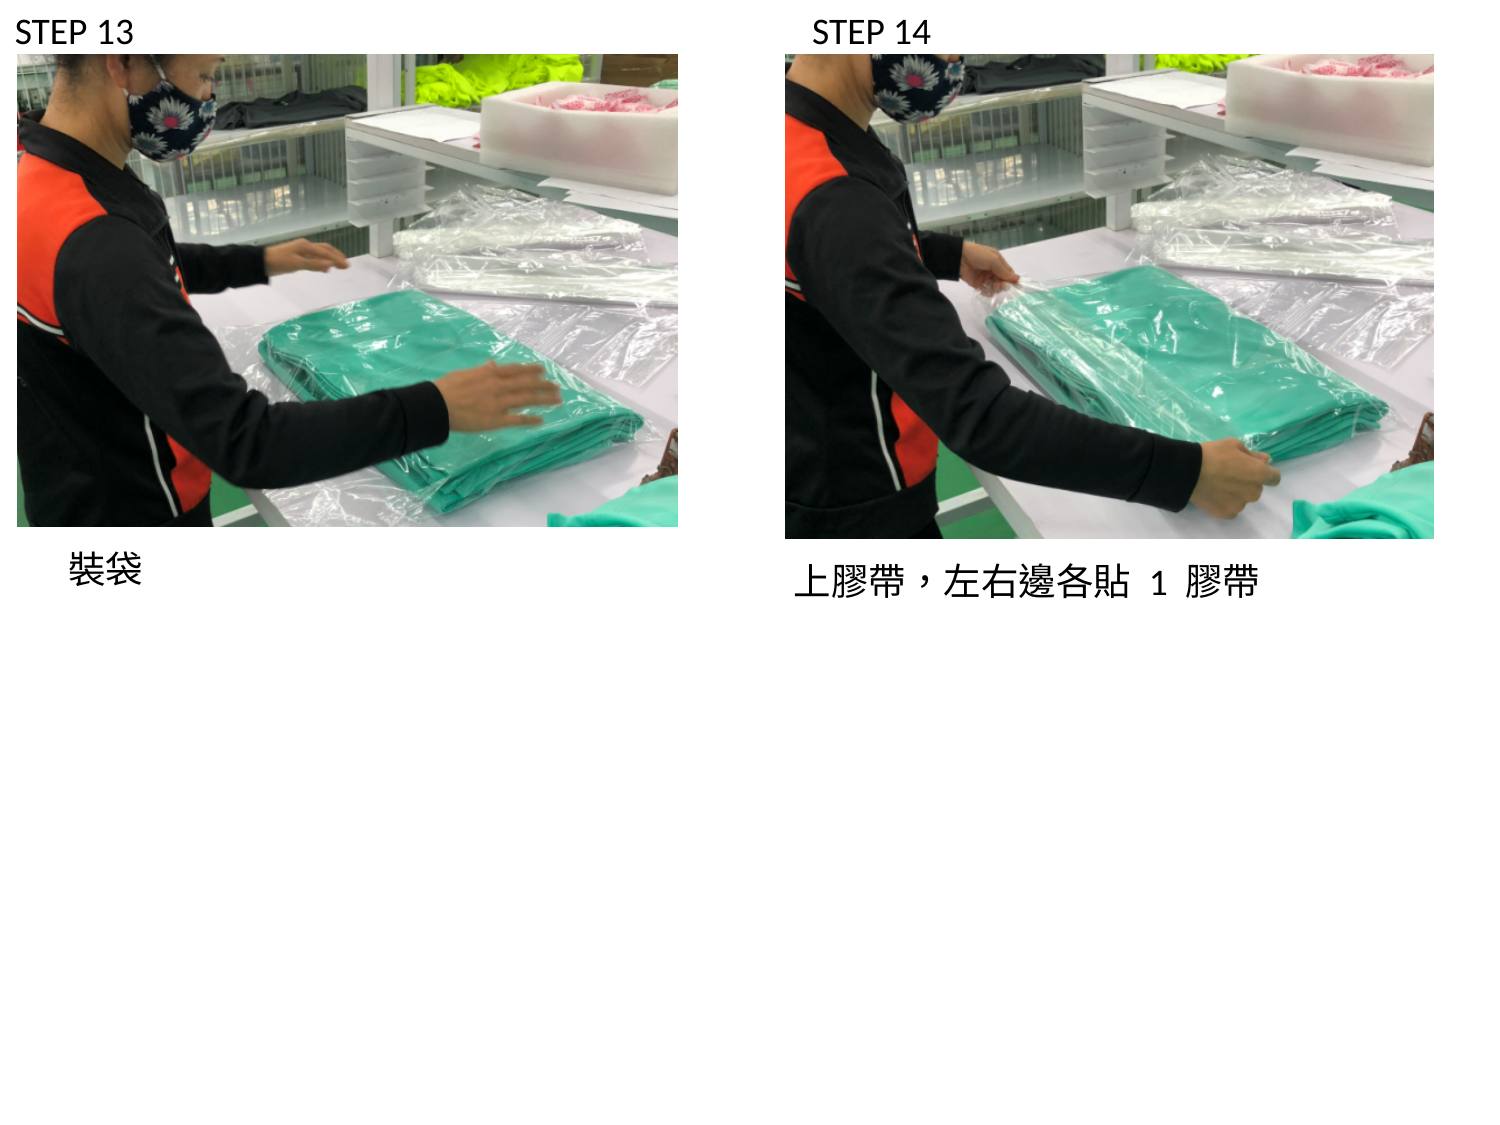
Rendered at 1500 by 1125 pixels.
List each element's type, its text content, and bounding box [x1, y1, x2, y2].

text_box STEP 13 [0, 0, 188, 60]
text_box STEP 14 [797, 0, 985, 52]
picture [17, 54, 678, 528]
text_box 裝袋 [53, 538, 159, 599]
text_box 上膠帶，左右邊各貼 1 膠帶 [779, 550, 1276, 611]
picture [785, 54, 1435, 540]
